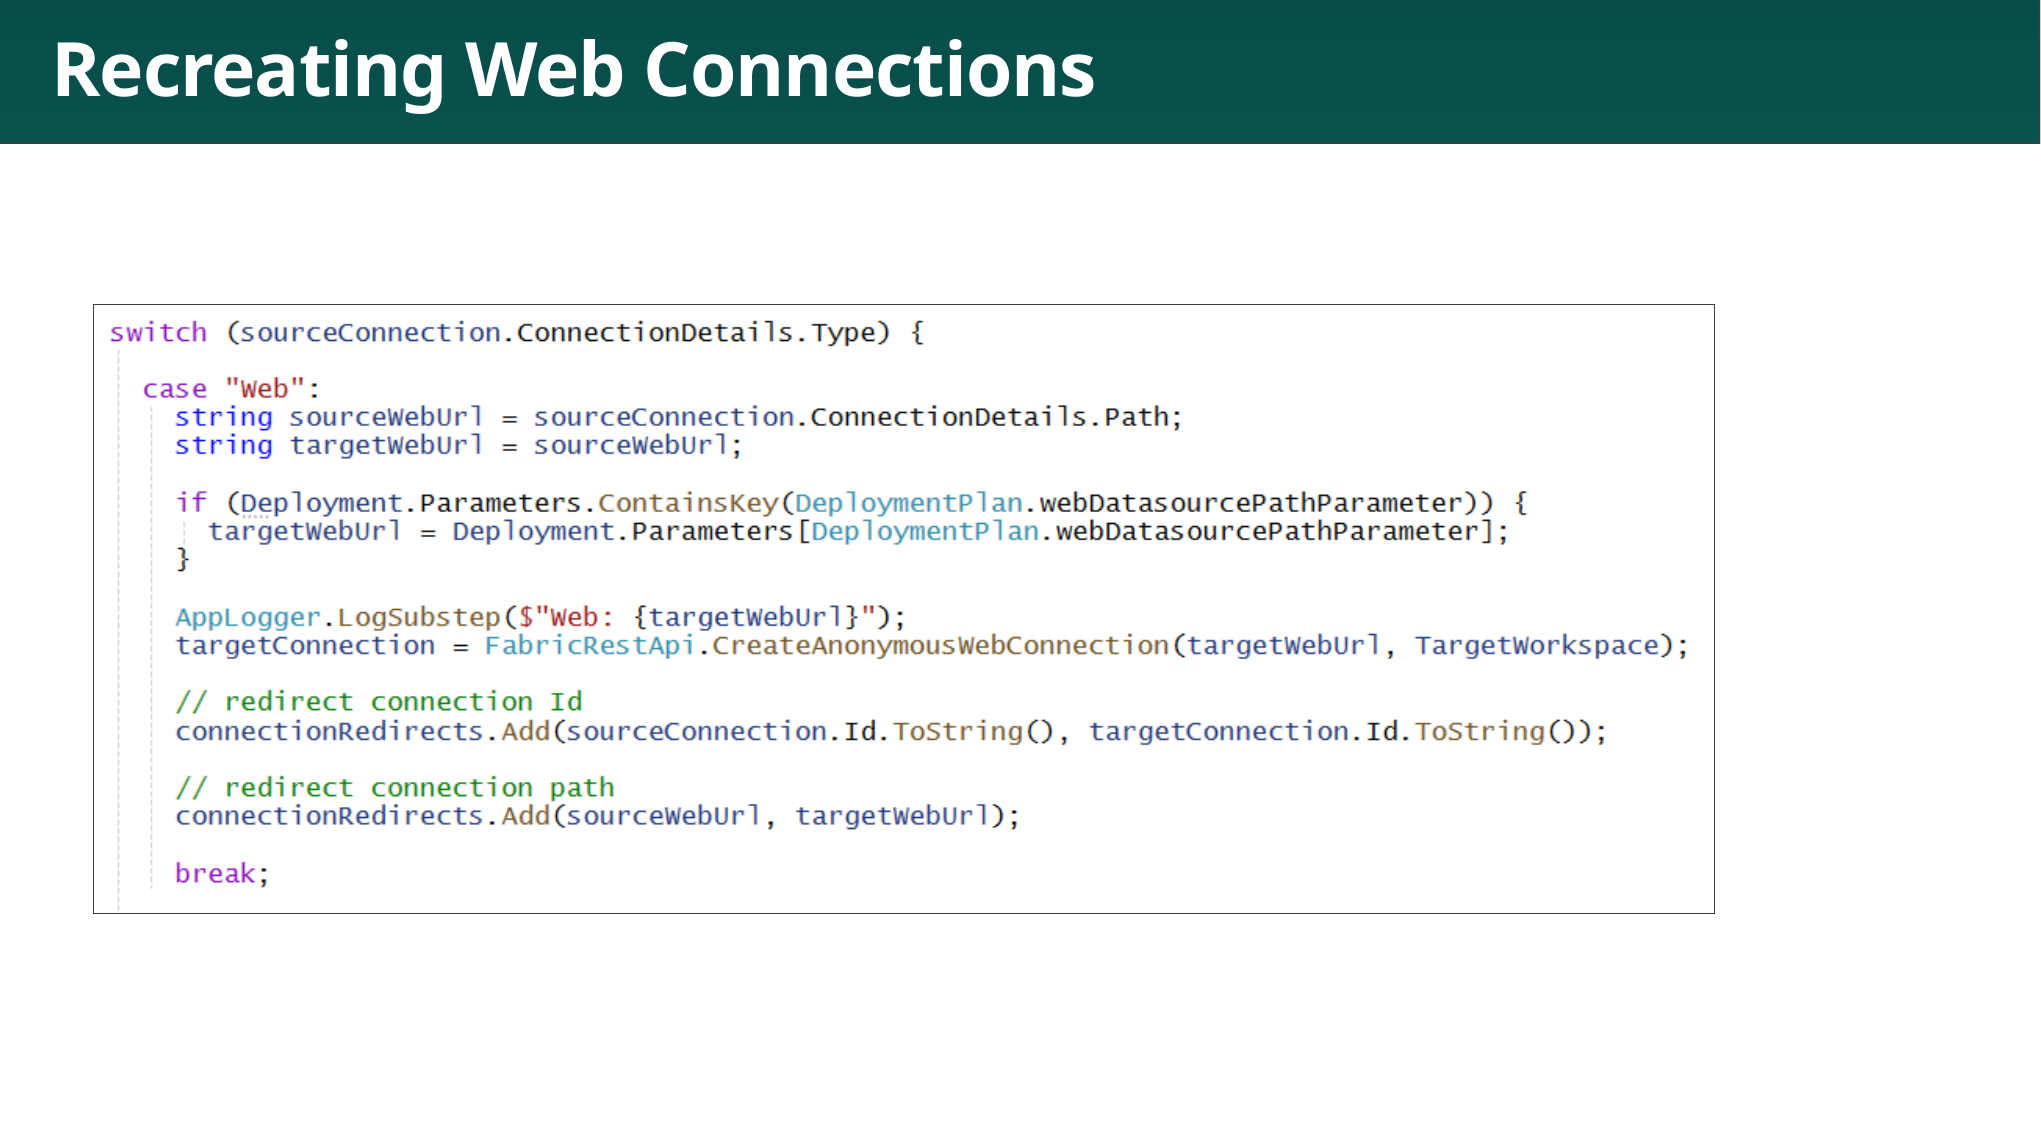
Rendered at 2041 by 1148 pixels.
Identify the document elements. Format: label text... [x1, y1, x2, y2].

picture [93, 304, 1715, 915]
title Recreating Web Connections [51, 31, 1988, 113]
